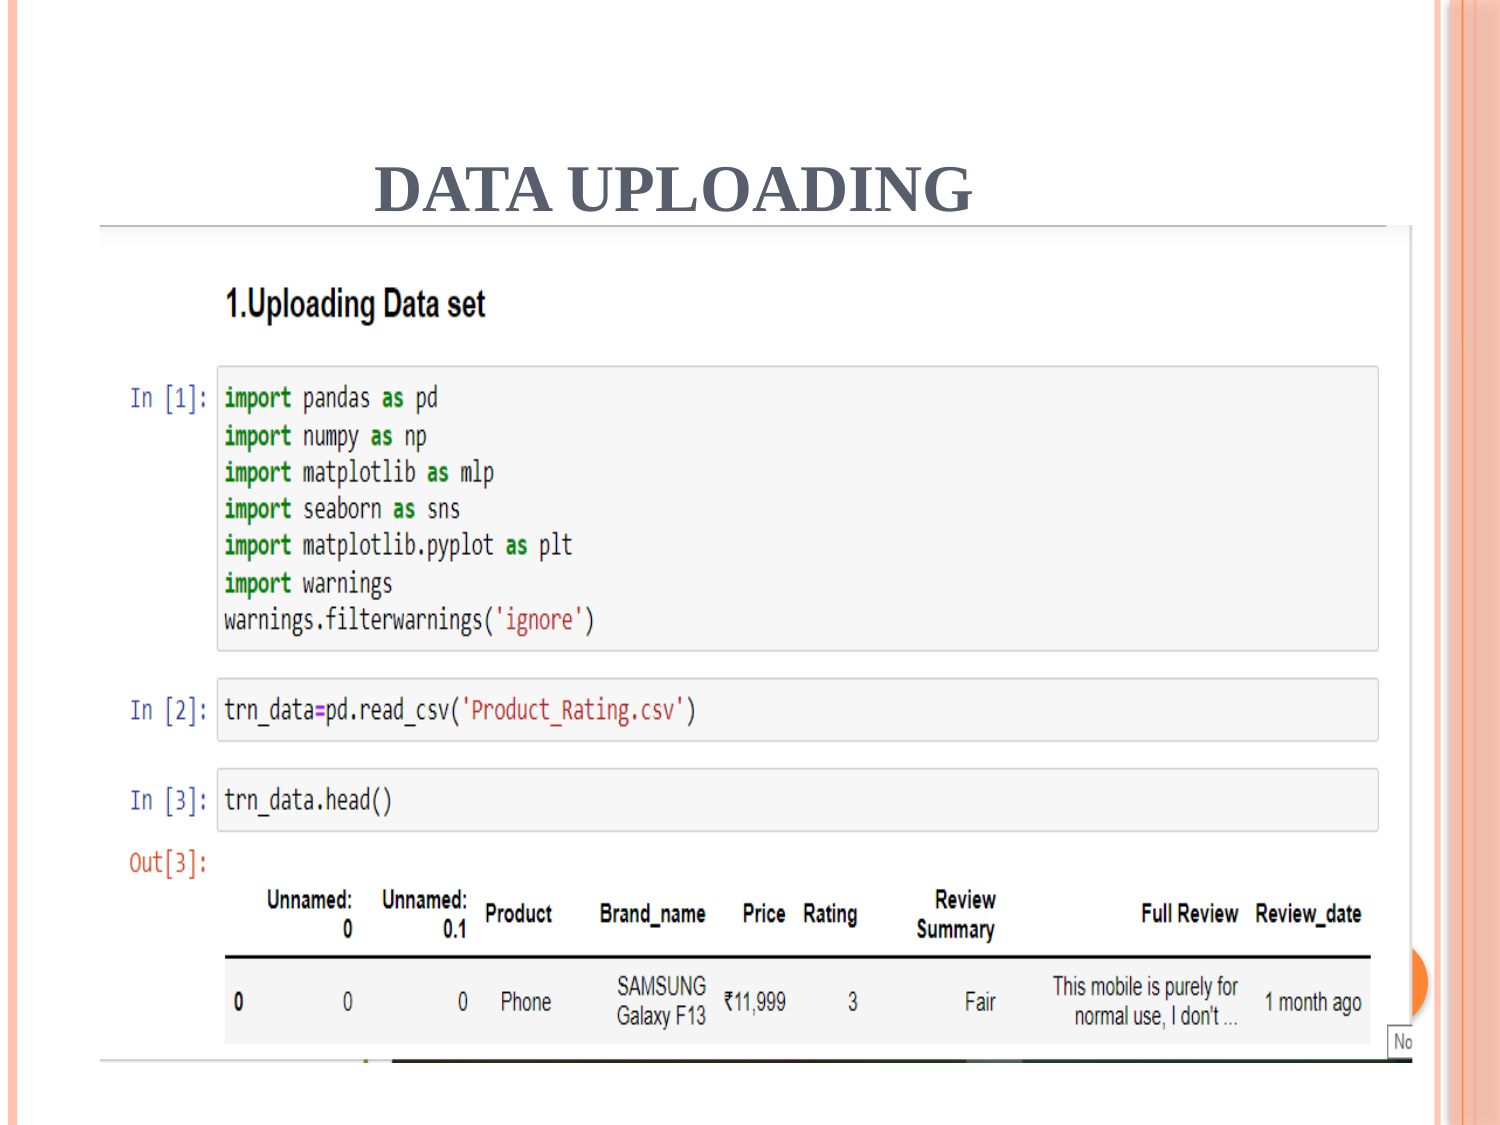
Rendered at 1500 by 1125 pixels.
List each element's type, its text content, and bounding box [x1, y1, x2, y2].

title DATA UPLOADING [75, 45, 1300, 233]
picture [99, 224, 1413, 1063]
